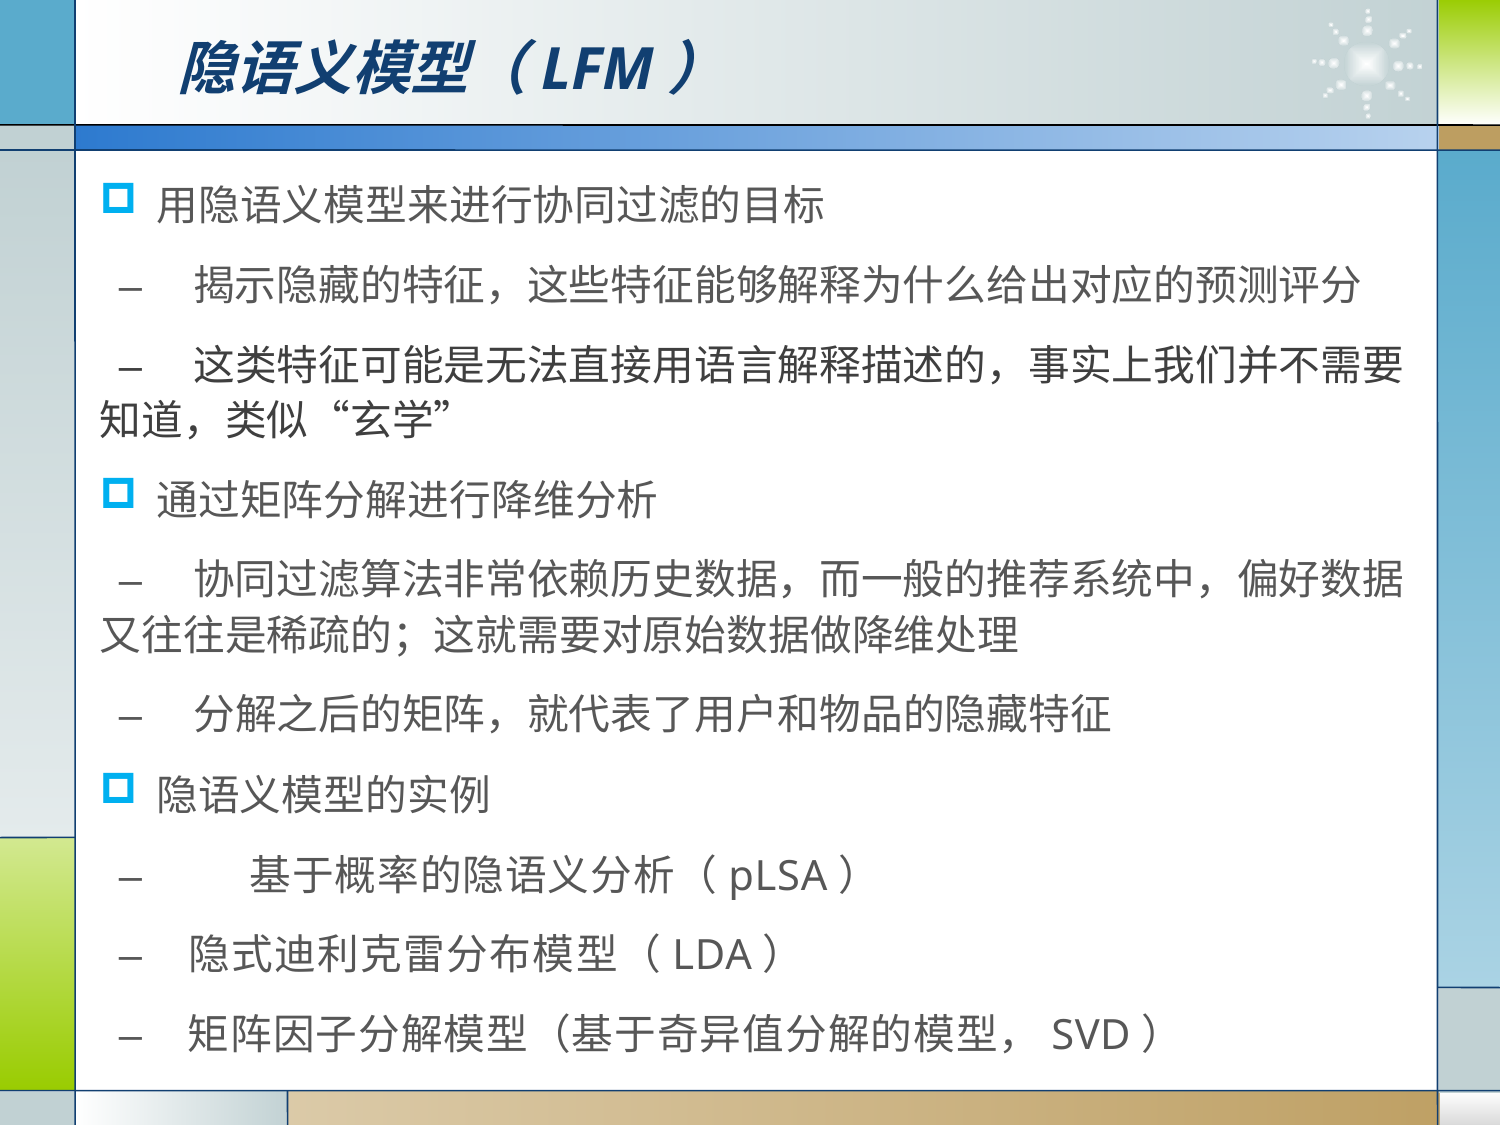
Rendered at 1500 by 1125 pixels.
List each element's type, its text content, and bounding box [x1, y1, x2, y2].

title 隐语义模型（LFM） [162, 19, 1263, 113]
text_box 用隐语义模型来进行协同过滤的目标 – 揭示隐藏的特征，这些特征能够解释为什么给出对应的预测评分 – 这类特征可能是无法直接用语言解释描述的，事实上我们并不需要知道，类似“玄学” 通过矩阵分解进行降维分析 – 协同过滤算法非常依赖历史数据，而一般的推荐系统中，偏好数据又往往是稀疏的；这就需要对原始数据做降维处理 – 分解之后的矩阵，就代表了用户和物品的隐藏特征 隐语义模型的实例 – 基于概率的隐语义分析（pLSA） – 隐式迪利克雷分布模型（LDA） – 矩阵因子分解模型（基于奇异值分解的模型，SVD） [99, 173, 1425, 1059]
